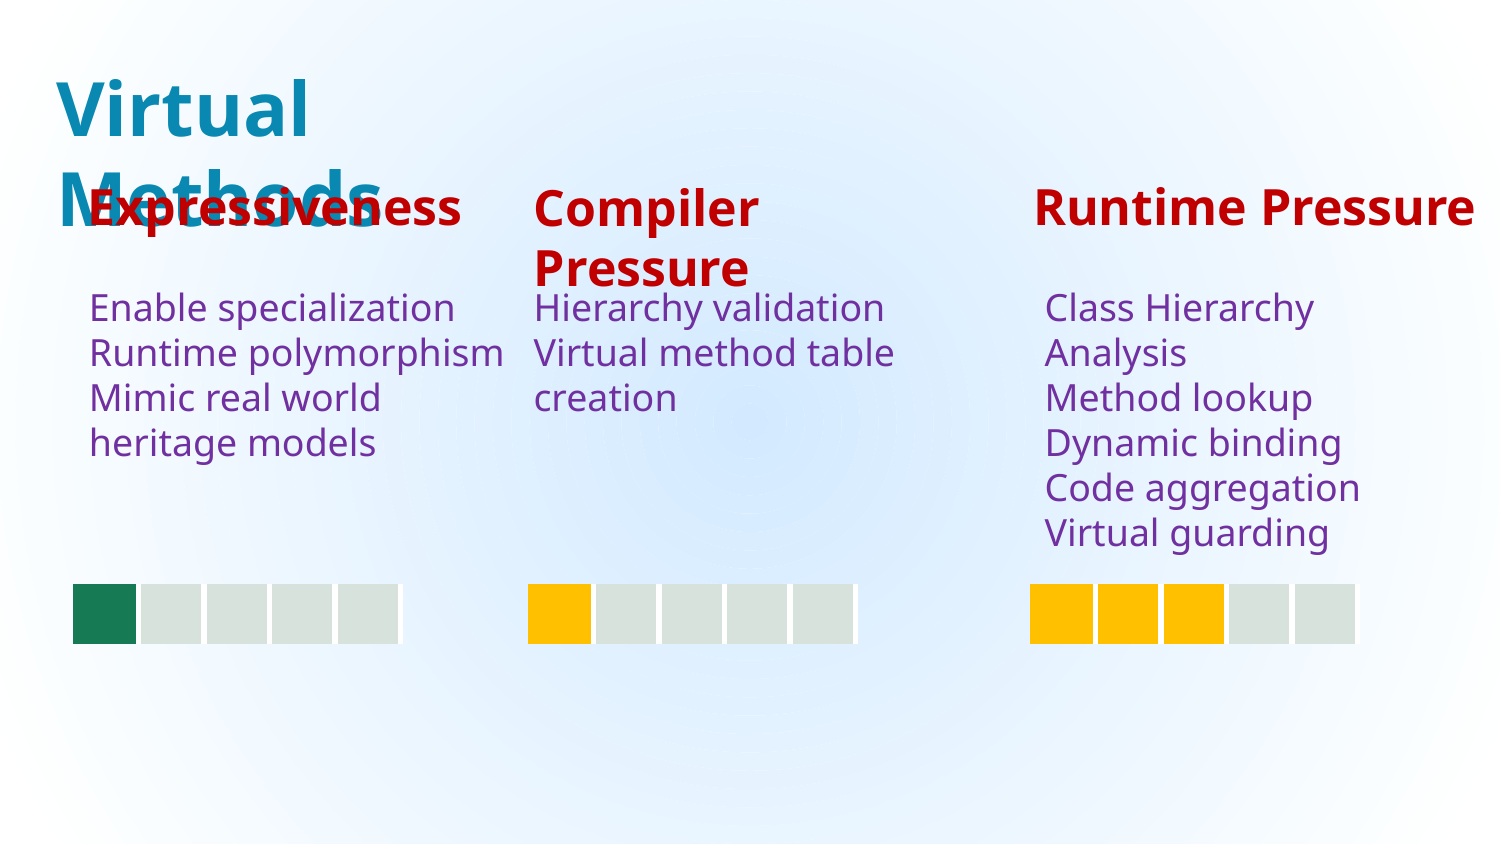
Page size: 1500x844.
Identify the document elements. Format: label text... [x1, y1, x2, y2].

text_box Runtime Pressure [1018, 167, 1500, 243]
table_header [1164, 584, 1224, 644]
text_box Expressiveness [73, 167, 520, 243]
table_header [73, 584, 136, 644]
table_header [338, 584, 398, 644]
table_header [1098, 584, 1158, 644]
text_box Class Hierarchy Analysis Method lookup Dynamic binding Code aggregation Virtual guarding [1029, 276, 1404, 561]
table_header [727, 584, 787, 644]
text_box Enable specialization Runtime polymorphism Mimic real world heritage models [74, 276, 528, 471]
table_header [1030, 584, 1093, 644]
text_box Compiler Pressure [519, 168, 1001, 304]
text_box Virtual Methods [41, 54, 665, 249]
table_header [1229, 584, 1289, 644]
text_box Hierarchy validation Virtual method table creation [518, 276, 1029, 427]
table_header [596, 584, 656, 644]
table_header [1295, 584, 1355, 644]
table_header [207, 584, 267, 644]
table_header [141, 584, 201, 644]
table_header [528, 584, 591, 644]
table_header [662, 584, 722, 644]
table_header [272, 584, 332, 644]
table_header [793, 584, 853, 644]
